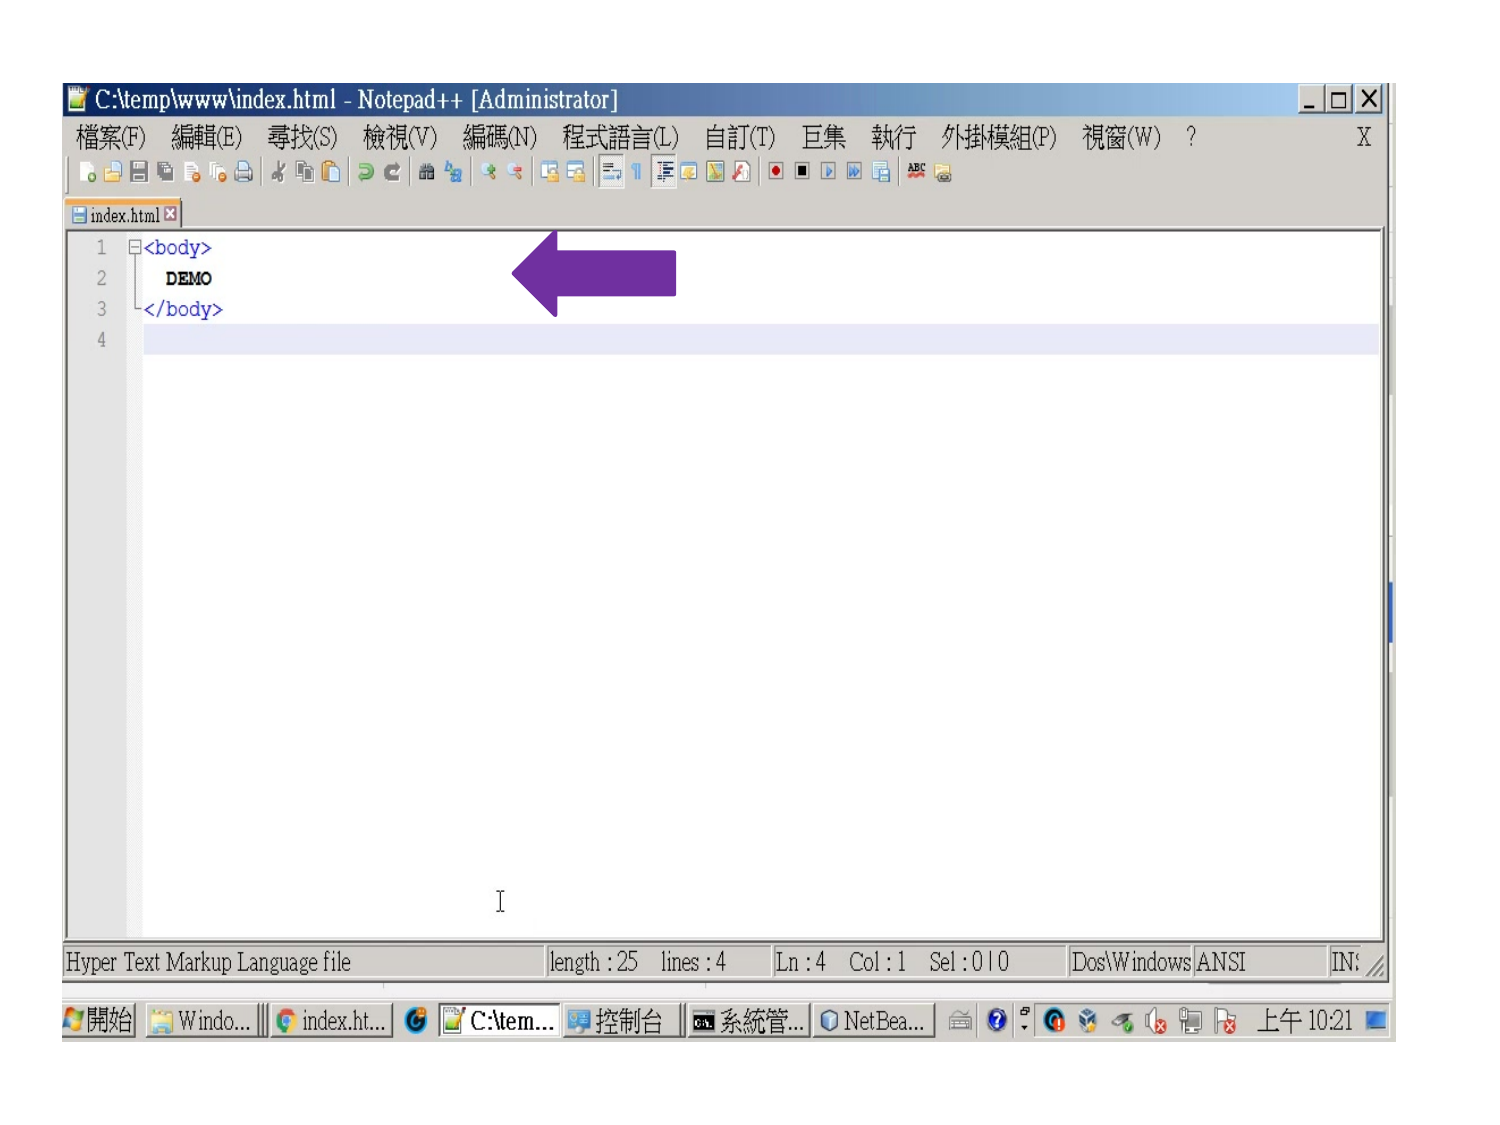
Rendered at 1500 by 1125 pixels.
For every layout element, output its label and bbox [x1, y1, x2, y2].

picture [62, 83, 1396, 1042]
